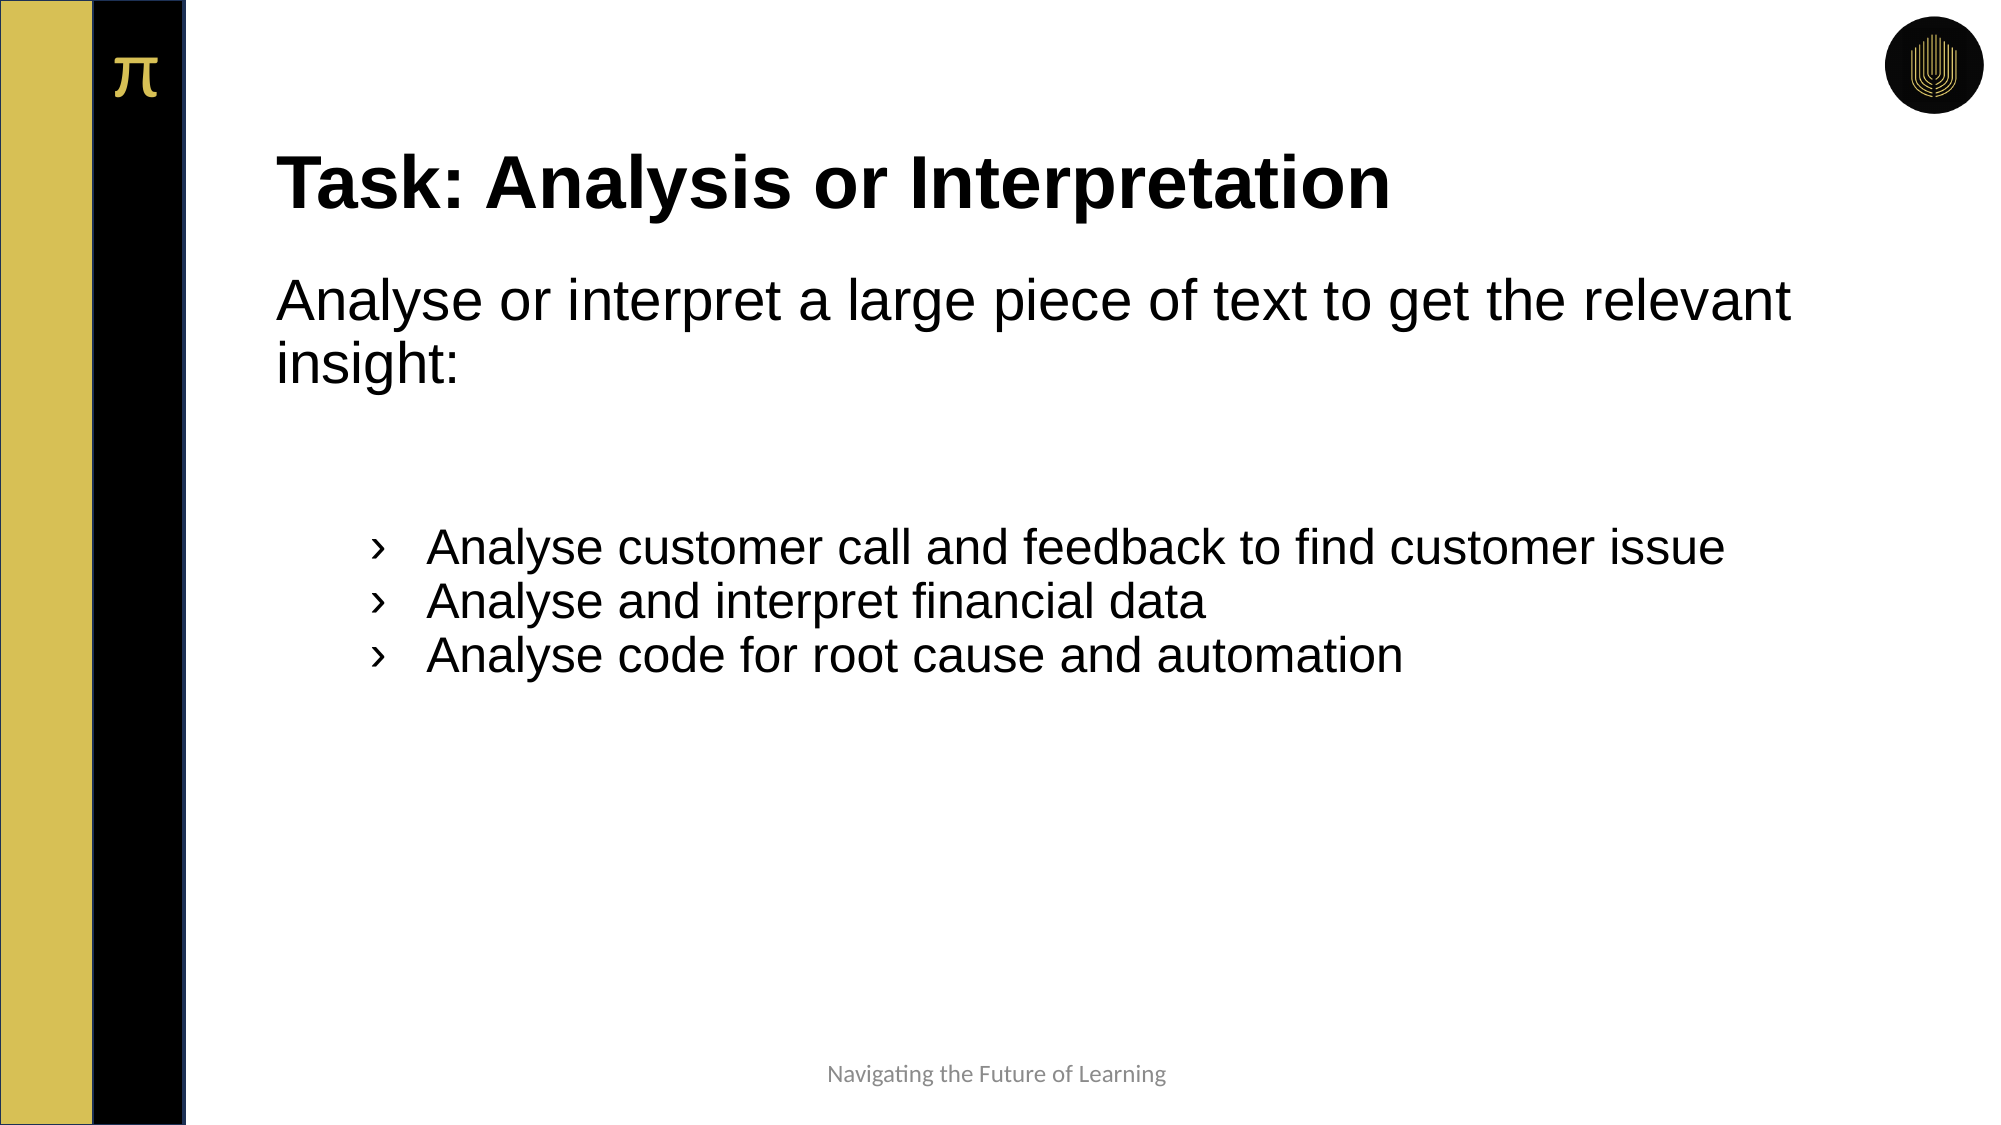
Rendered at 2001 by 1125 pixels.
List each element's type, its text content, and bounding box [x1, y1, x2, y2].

text_box [0, 0, 92, 1125]
text_box [92, 0, 184, 1125]
picture [1837, 0, 2000, 164]
text_box π [98, 7, 172, 122]
text_box Analyse or interpret a large piece of text to get the relevant insight: Analyse customer call and feedback to find customer issue Analyse and interpret financial data Analyse code for root cause and automation [261, 262, 1867, 1013]
text_box Task: Analysis or Interpretation [261, 29, 1867, 233]
footer Navigating the Future of Learning [662, 1042, 1338, 1103]
